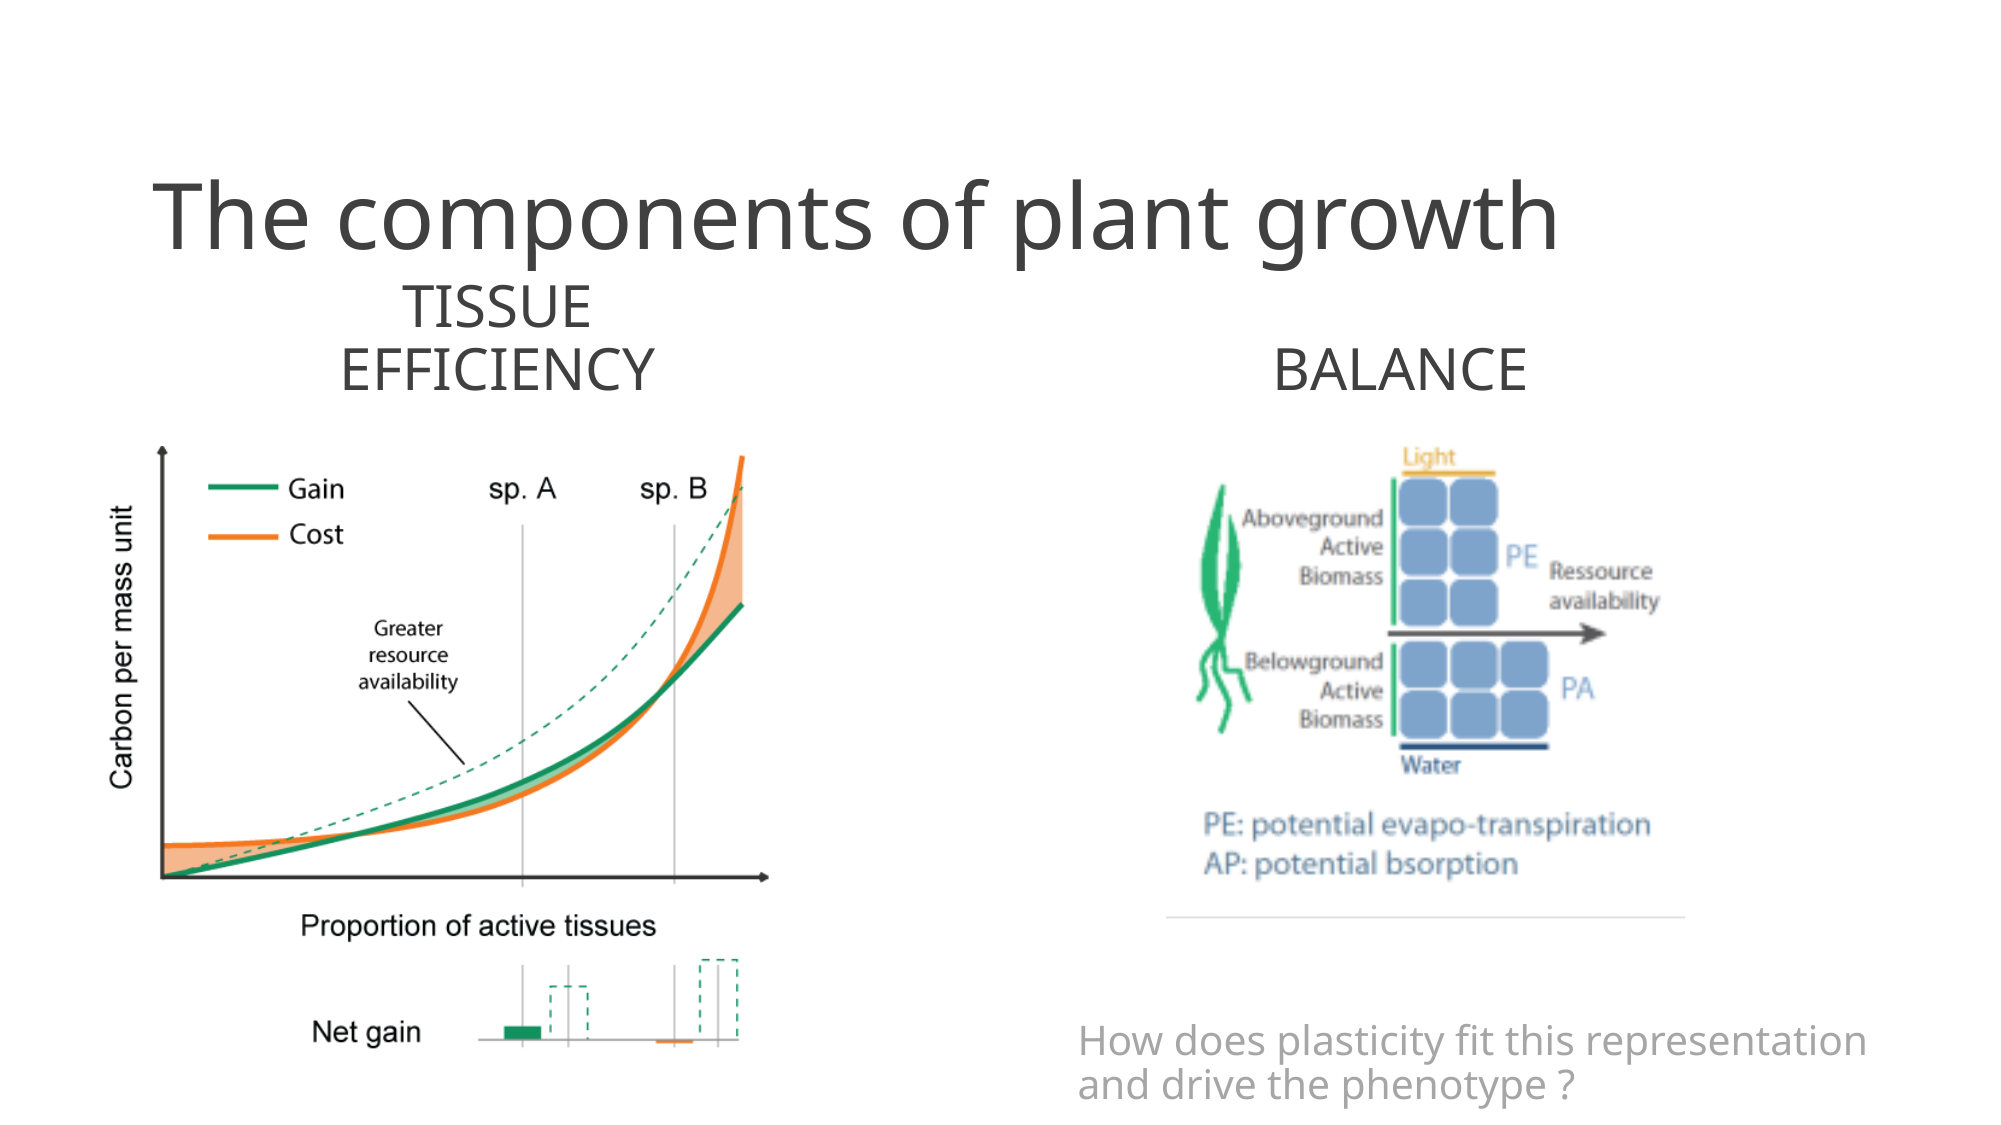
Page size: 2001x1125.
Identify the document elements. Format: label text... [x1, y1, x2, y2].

list BALANCE [1165, 275, 1636, 410]
picture [1165, 410, 1686, 921]
text_box How does plasticity fit this representation and drive the phenotype ? [1062, 1012, 1938, 1118]
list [83, 447, 770, 1052]
list TISSUE EFFICIENCY [226, 275, 770, 411]
title The components of plant growth [137, 59, 1863, 278]
